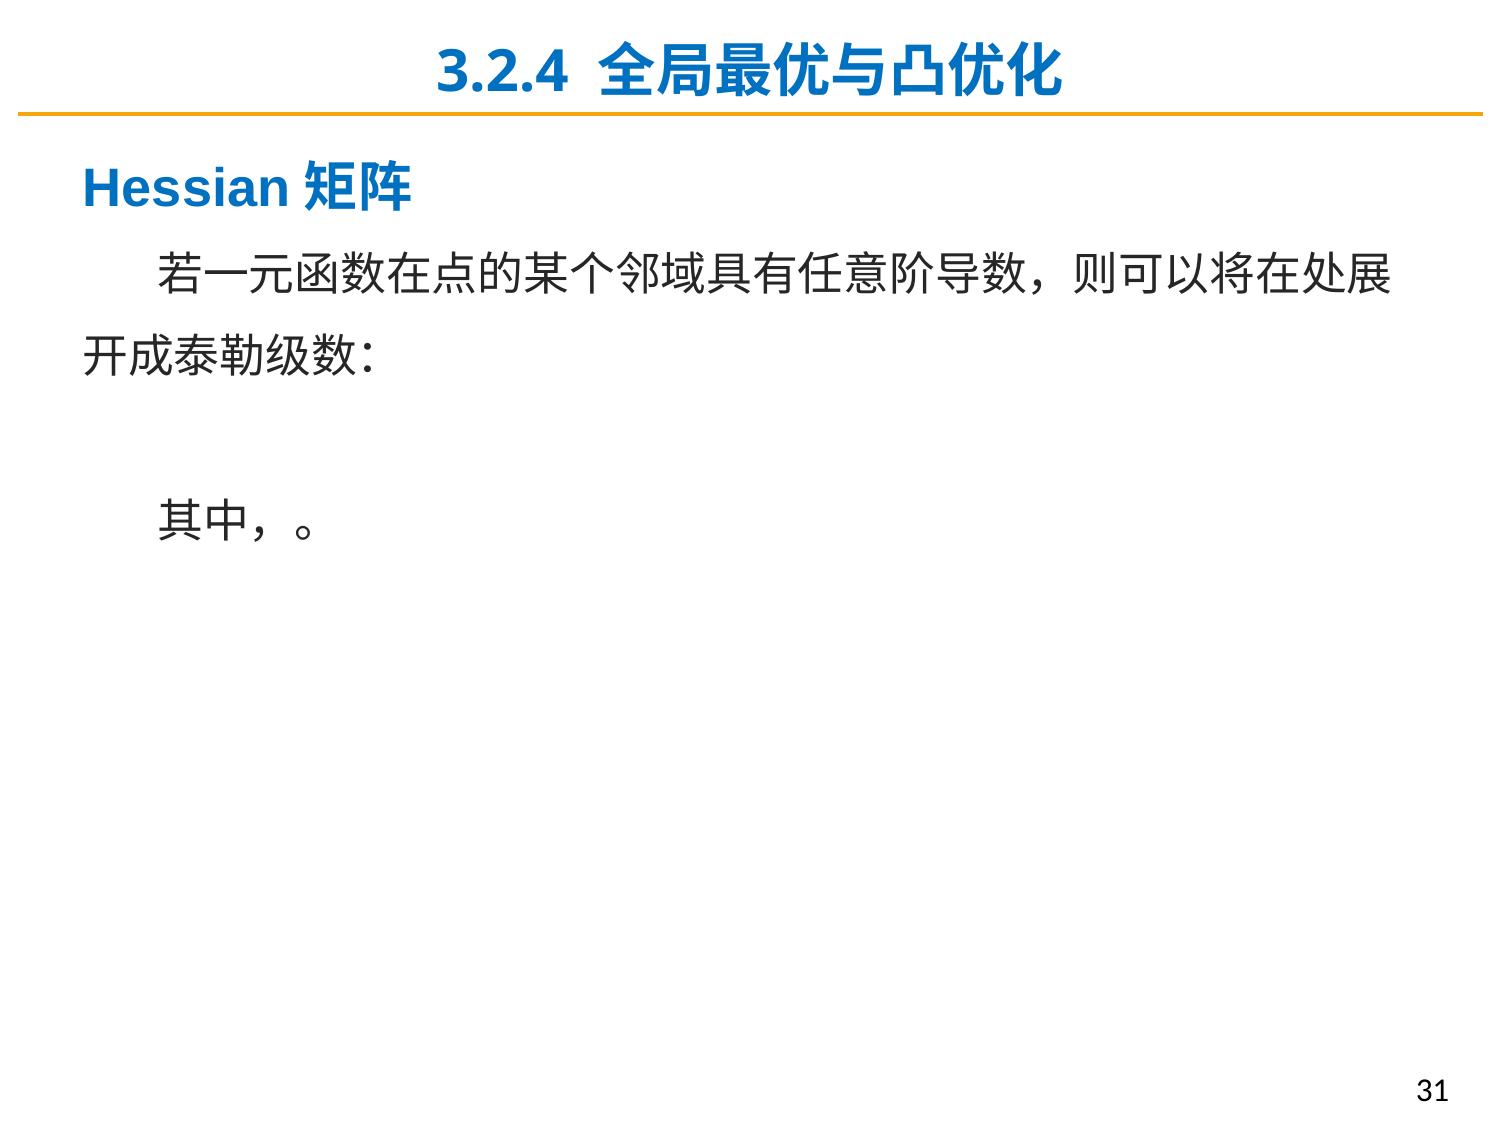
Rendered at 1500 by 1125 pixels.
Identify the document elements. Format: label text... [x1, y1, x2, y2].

text_box 31 [1114, 1060, 1465, 1106]
text_box 3.2.4 全局最优与凸优化 [0, 25, 1500, 111]
